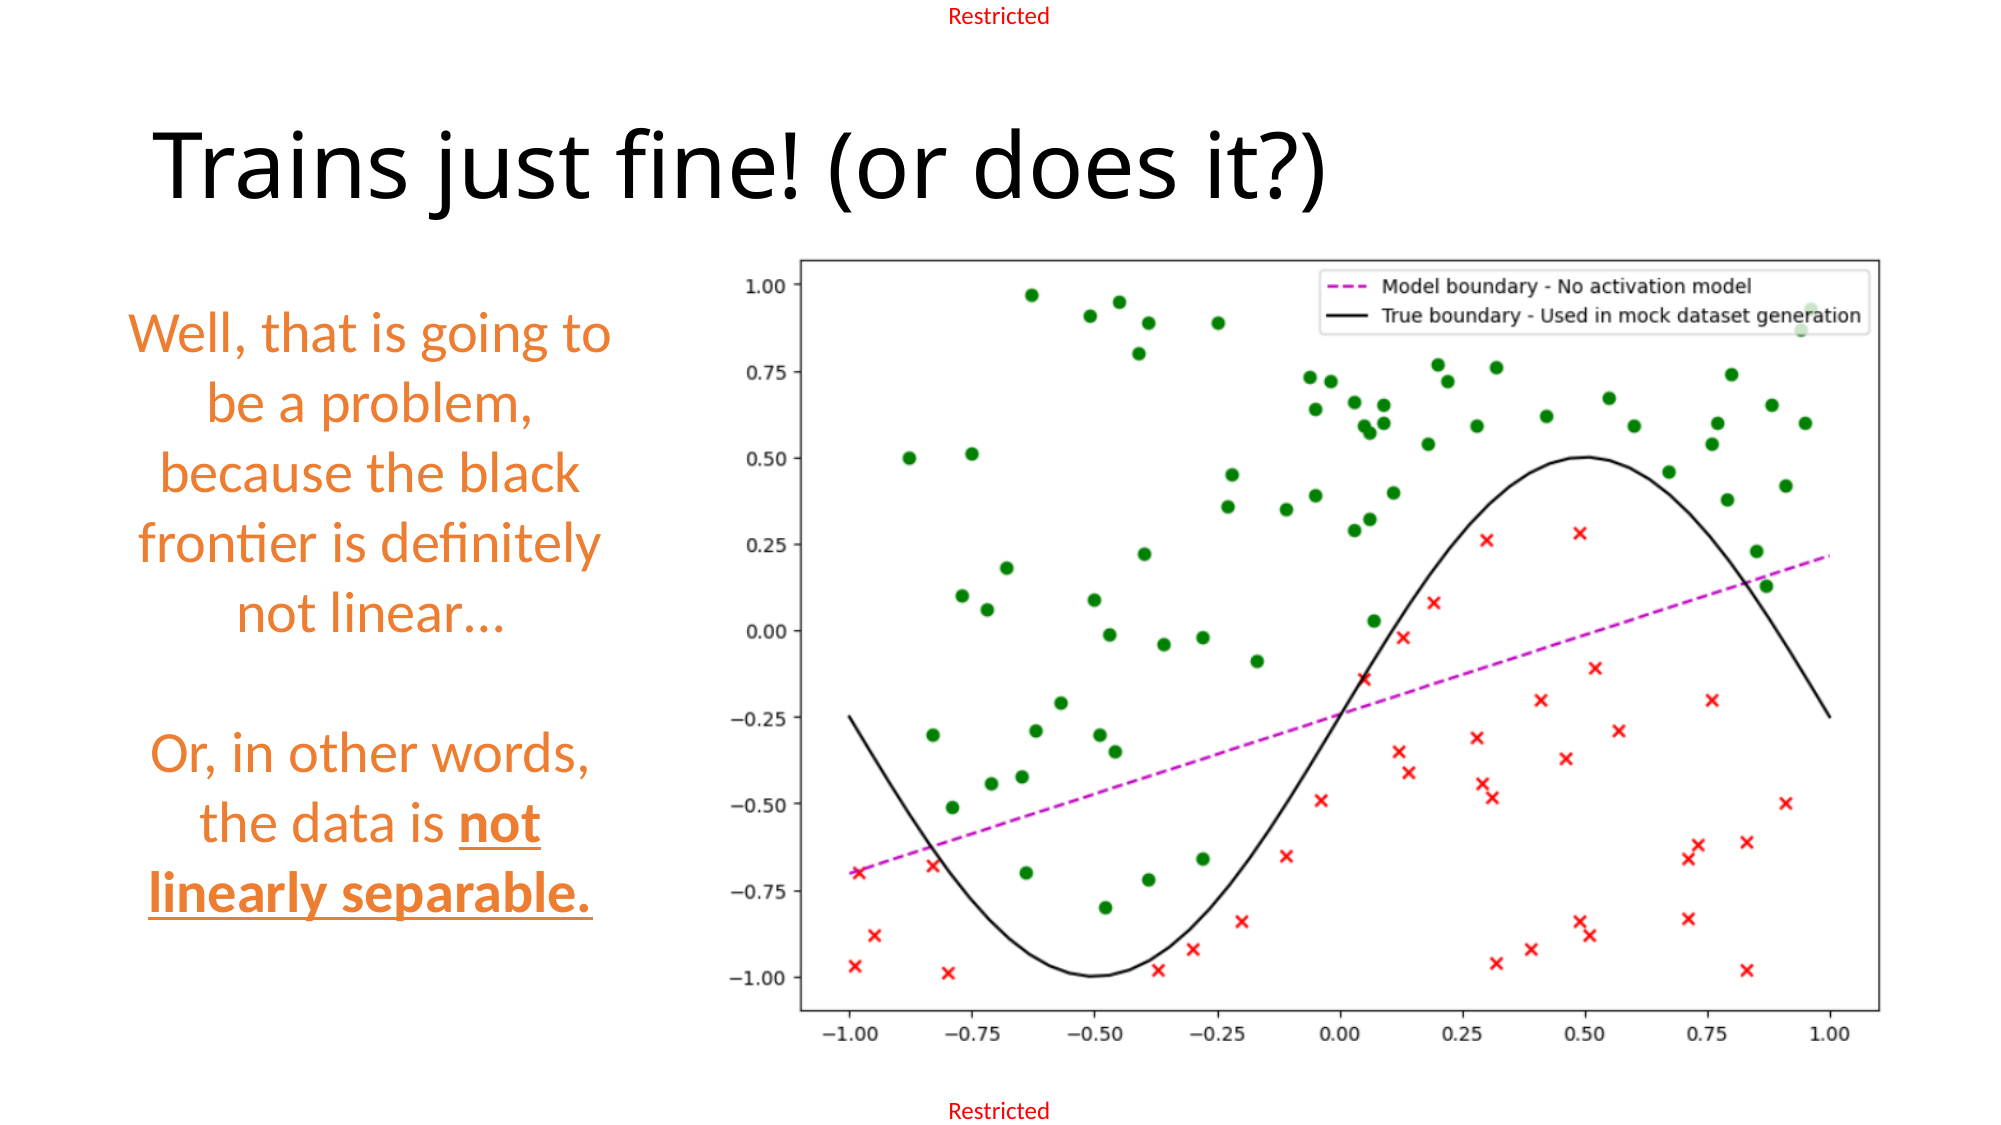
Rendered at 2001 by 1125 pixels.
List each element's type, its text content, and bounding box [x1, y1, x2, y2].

text_box Well, that is going to be a problem, because the black frontier is definitely not linear… Or, in other words, the data is not linearly separable. [106, 287, 634, 932]
picture [709, 250, 1904, 1055]
title Trains just fine! (or does it?) [137, 59, 1863, 278]
